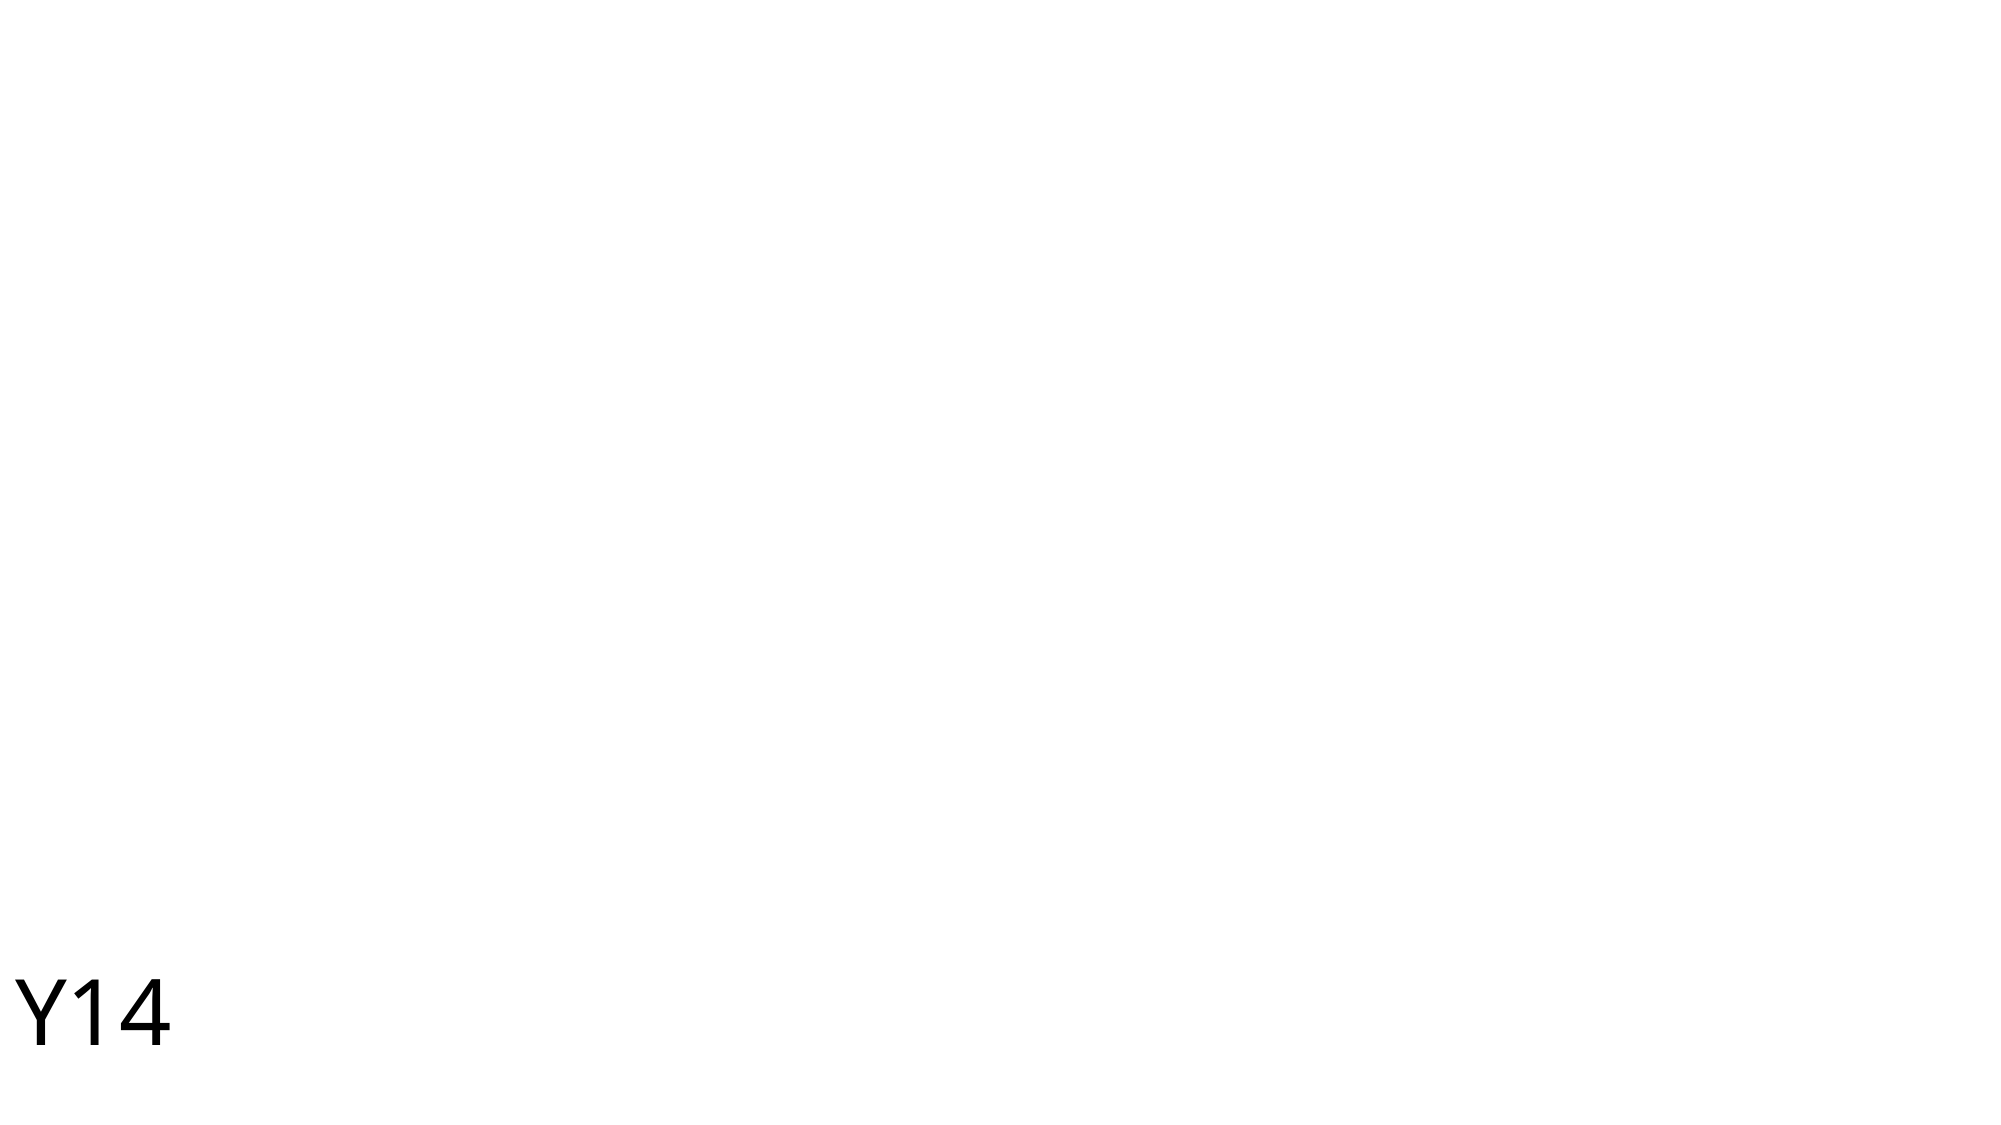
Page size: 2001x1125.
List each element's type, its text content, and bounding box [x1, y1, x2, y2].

title Y14 [0, 907, 1725, 1125]
